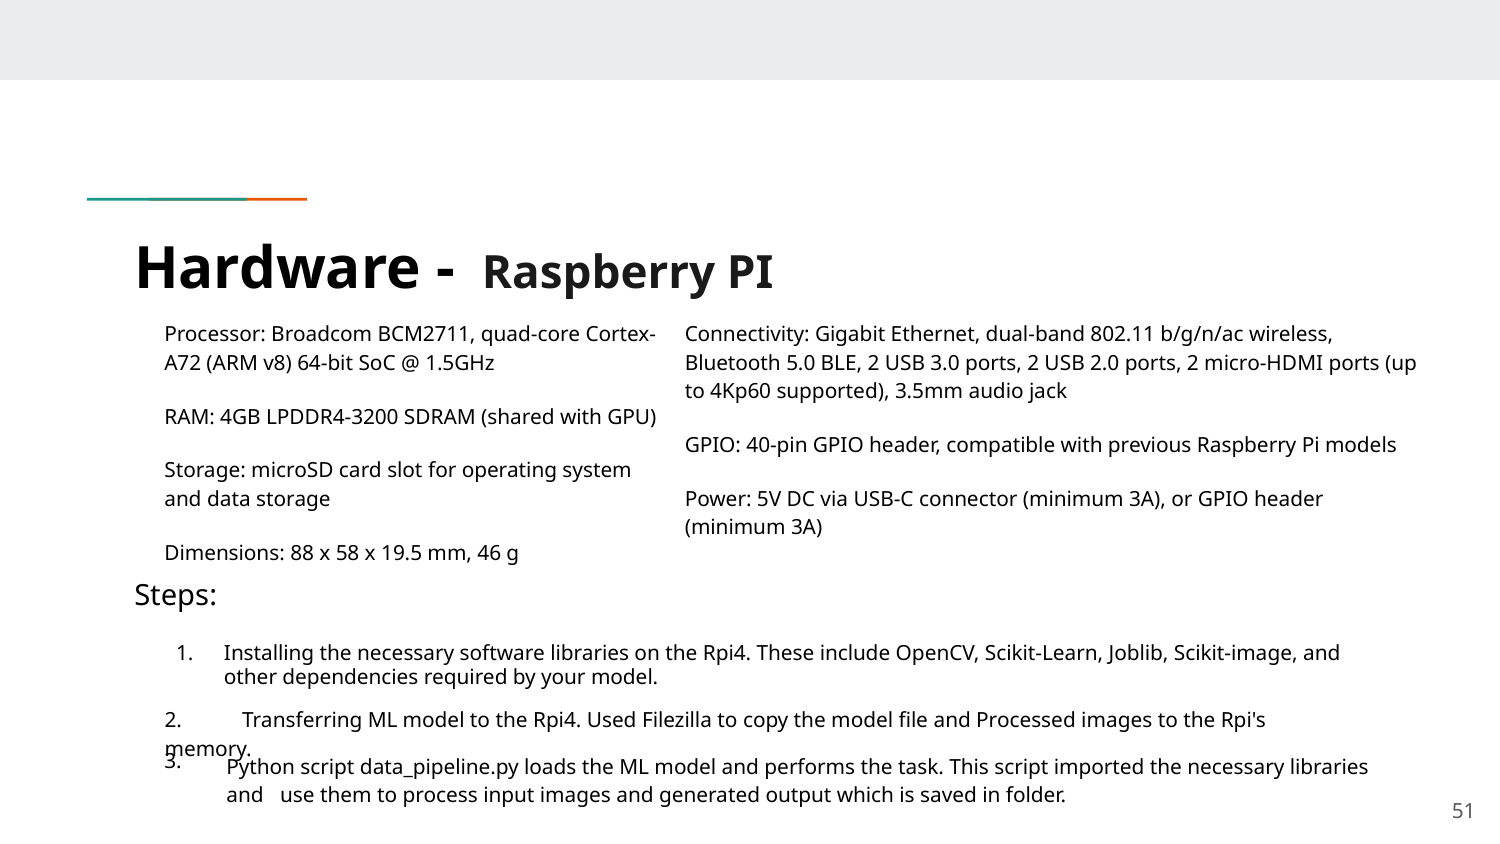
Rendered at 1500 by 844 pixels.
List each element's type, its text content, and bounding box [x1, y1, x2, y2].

text_box 3. [149, 734, 216, 785]
title Hardware - Raspberry PI [119, 214, 1381, 303]
text_box Python script data_pipeline.py loads the ML model and performs the task. This script imported the necessary libraries and use them to process input images and generated output which is saved in folder. [211, 734, 1403, 822]
text_box Steps: [119, 560, 644, 626]
text_box 2. Transferring ML model to the Rpi4. Used Filezilla to copy the model file and Processed images to the Rpi's memory. [149, 688, 1317, 734]
text_box Processor: Broadcom BCM2711, quad-core Cortex-A72 (ARM v8) 64-bit SoC @ 1.5GHz RAM: 4GB LPDDR4-3200 SDRAM (shared with GPU) Storage: microSD card slot for operating system and data storage Dimensions: 88 x 58 x 19.5 mm, 46 g [149, 302, 681, 580]
text_box Connectivity: Gigabit Ethernet, dual-band 802.11 b/g/n/ac wireless, Bluetooth 5.0 BLE, 2 USB 3.0 ports, 2 USB 2.0 ports, 2 micro-HDMI ports (up to 4Kp60 supported), 3.5mm audio jack GPIO: 40-pin GPIO header, compatible with previous Raspberry Pi models Power: 5V DC via USB-C connector (minimum 3A), or GPIO header (minimum 3A) [669, 302, 1444, 555]
text_box Installing the necessary software libraries on the Rpi4. These include OpenCV, Scikit-Learn, Joblib, Scikit-image, and other dependencies required by your model. [133, 626, 1413, 704]
slide_number ‹#› [1400, 779, 1491, 844]
